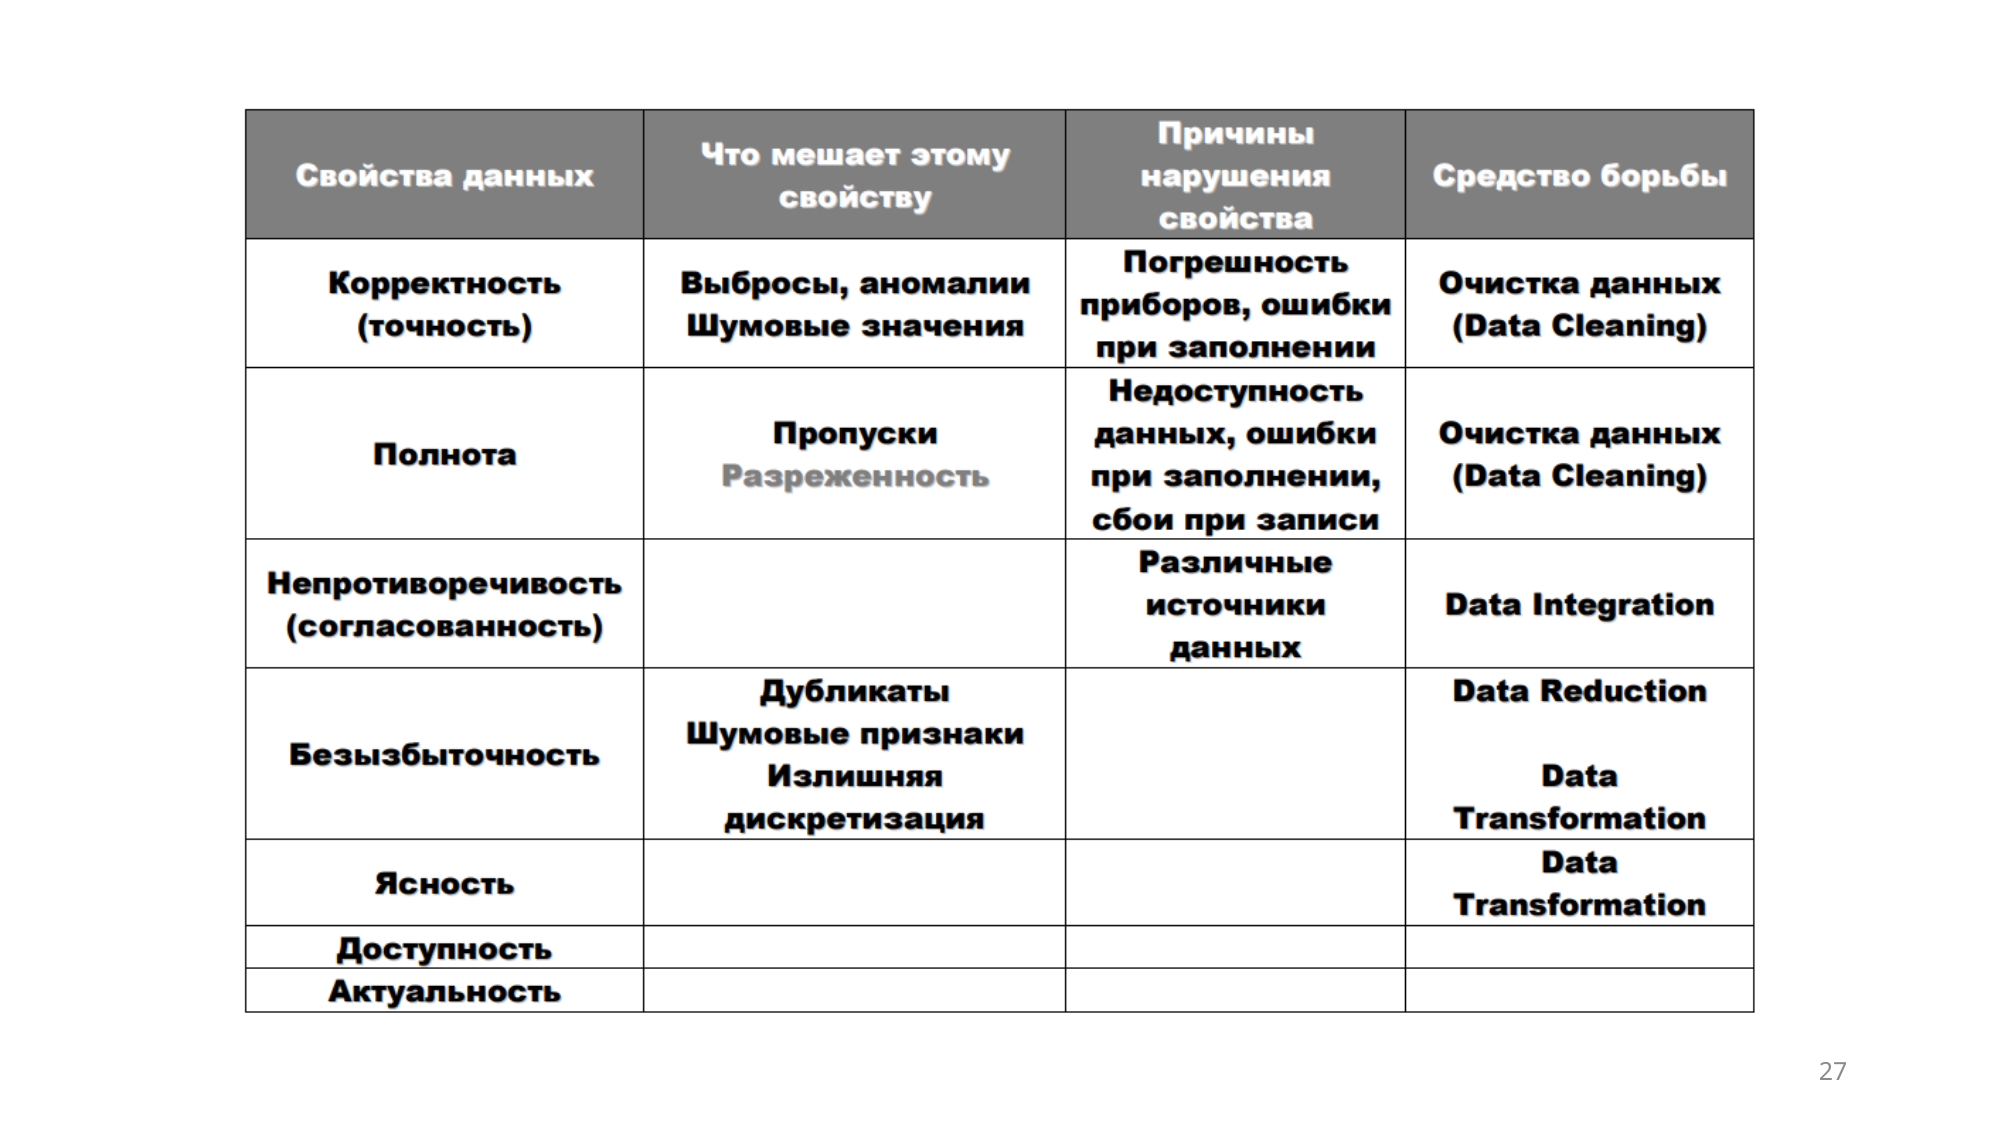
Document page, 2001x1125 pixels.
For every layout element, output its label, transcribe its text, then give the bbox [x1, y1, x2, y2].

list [241, 105, 1759, 1020]
slide_number 27 [1412, 1042, 1863, 1103]
